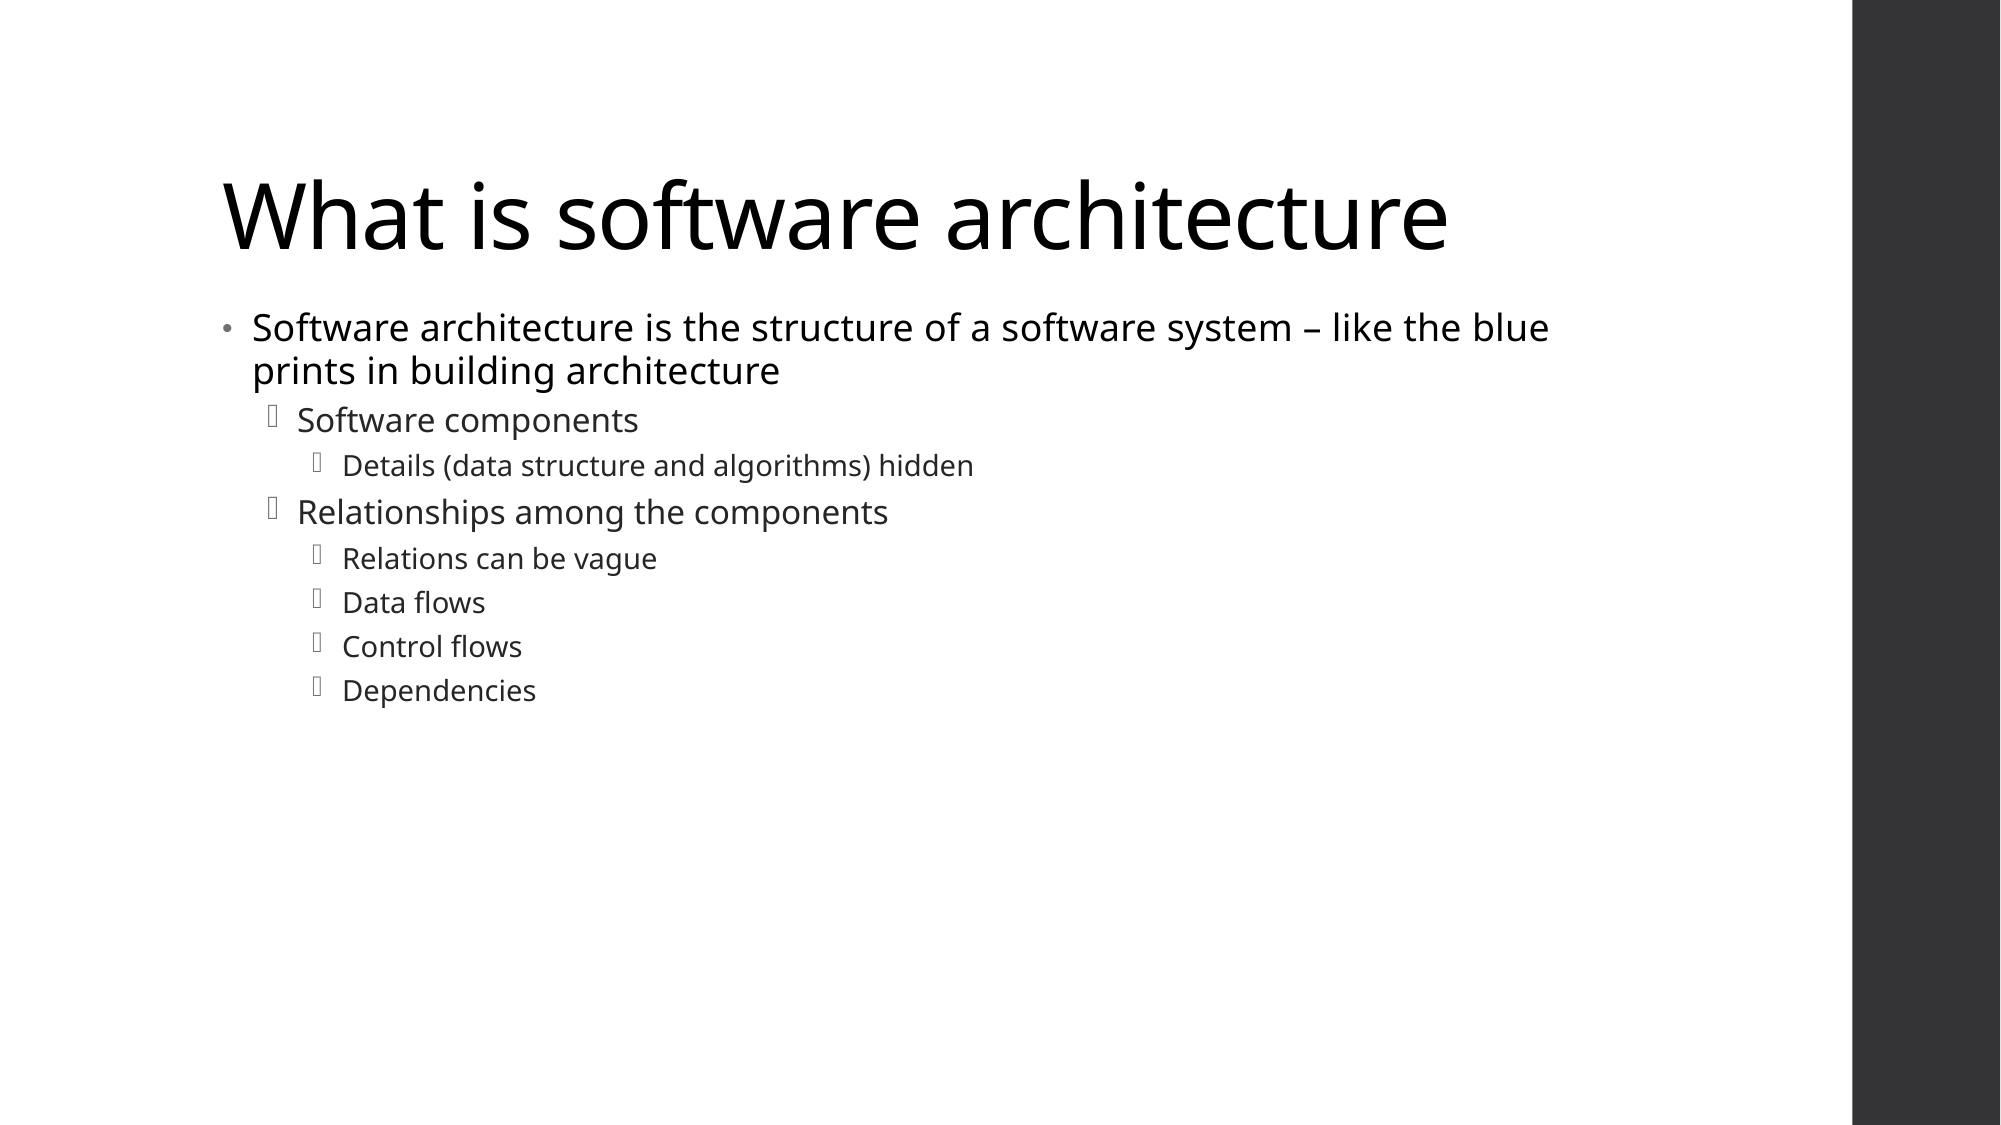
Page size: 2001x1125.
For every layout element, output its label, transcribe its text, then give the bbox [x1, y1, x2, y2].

title What is software architecture [206, 60, 1797, 278]
list Software architecture is the structure of a software system – like the blue prints in building architecture Software components Details (data structure and algorithms) hidden Relationships among the components Relations can be vague Data flows Control flows Dependencies [206, 299, 1617, 1014]
